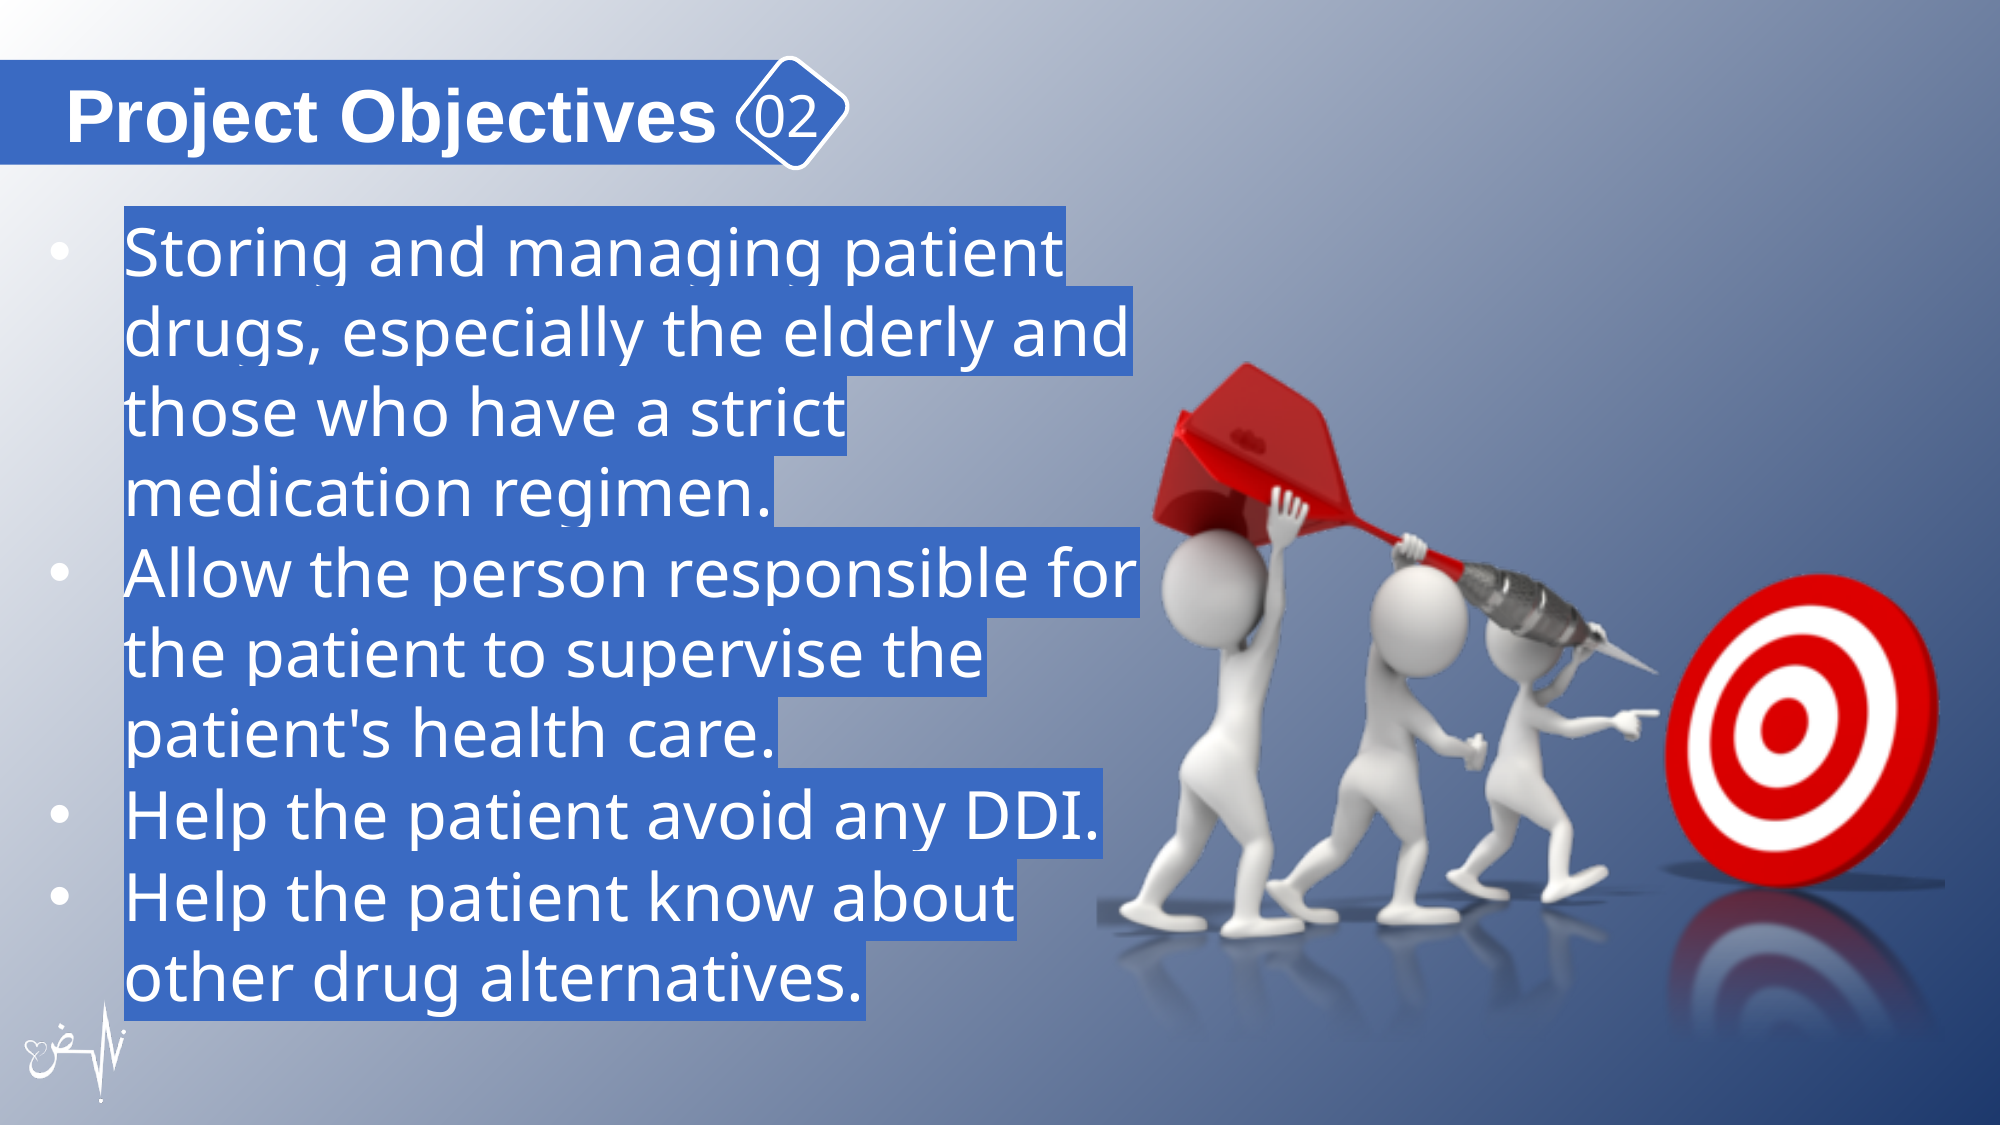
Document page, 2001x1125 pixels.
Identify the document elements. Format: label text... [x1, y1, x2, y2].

text_box Storing and managing patient drugs, especially the elderly and those who have a strict medication regimen. Allow the person responsible for the patient to supervise the patient's health care. Help the patient avoid any DDI. Help the patient know about other drug alternatives. [34, 202, 1180, 1023]
picture [1095, 360, 1945, 1043]
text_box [738, 68, 849, 158]
text_box Project Objectives [0, 59, 778, 165]
picture [10, 987, 141, 1115]
